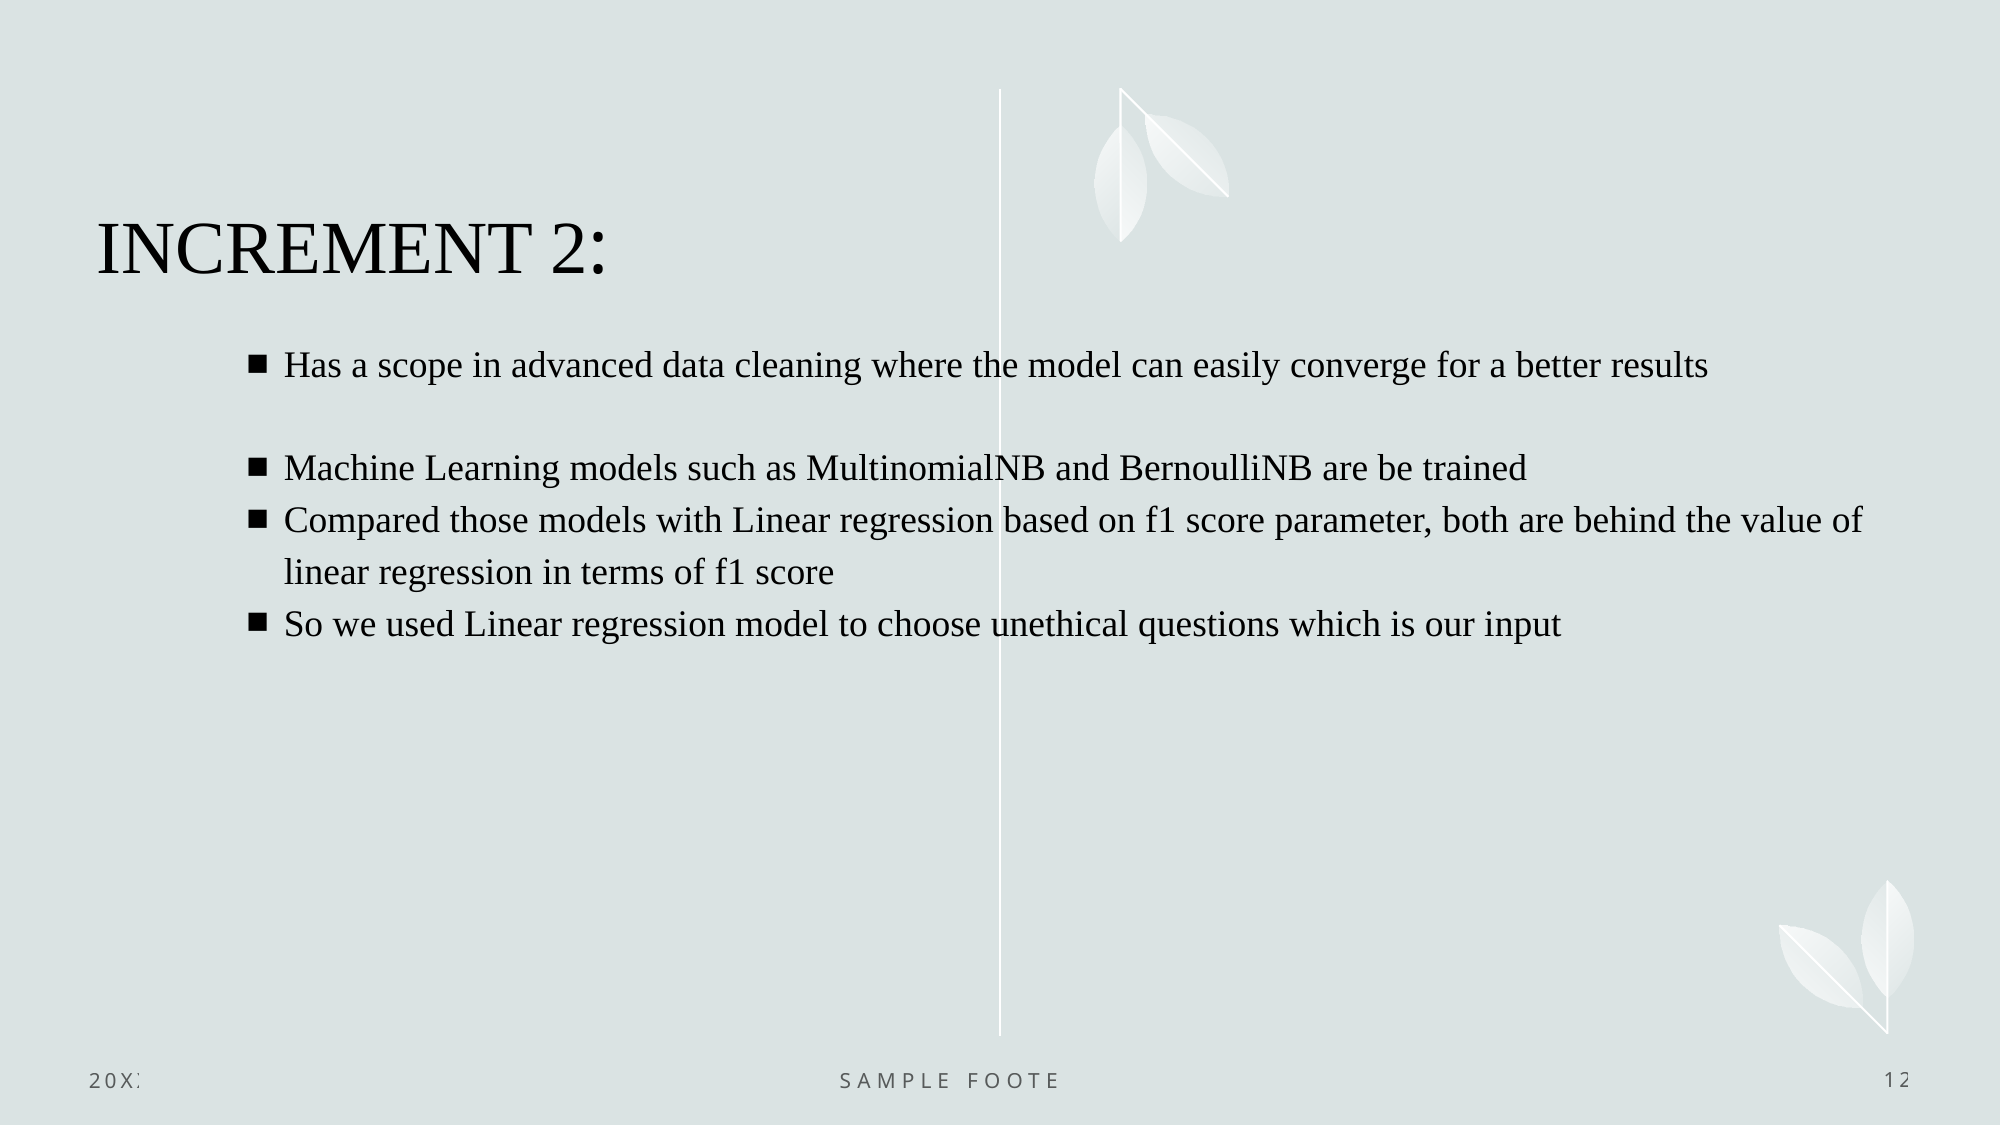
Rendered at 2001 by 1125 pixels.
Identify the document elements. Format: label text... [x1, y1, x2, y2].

text_box INCREMENT 2: Has a scope in advanced data cleaning where the model can easily converge for a better results Machine Learning models such as MultinomialNB and BernoulliNB are be trained Compared those models with Linear regression based on f1 score parameter, both are behind the value of linear regression in terms of f1 score So we used Linear regression model to choose unethical questions which is our input [81, 190, 1946, 793]
